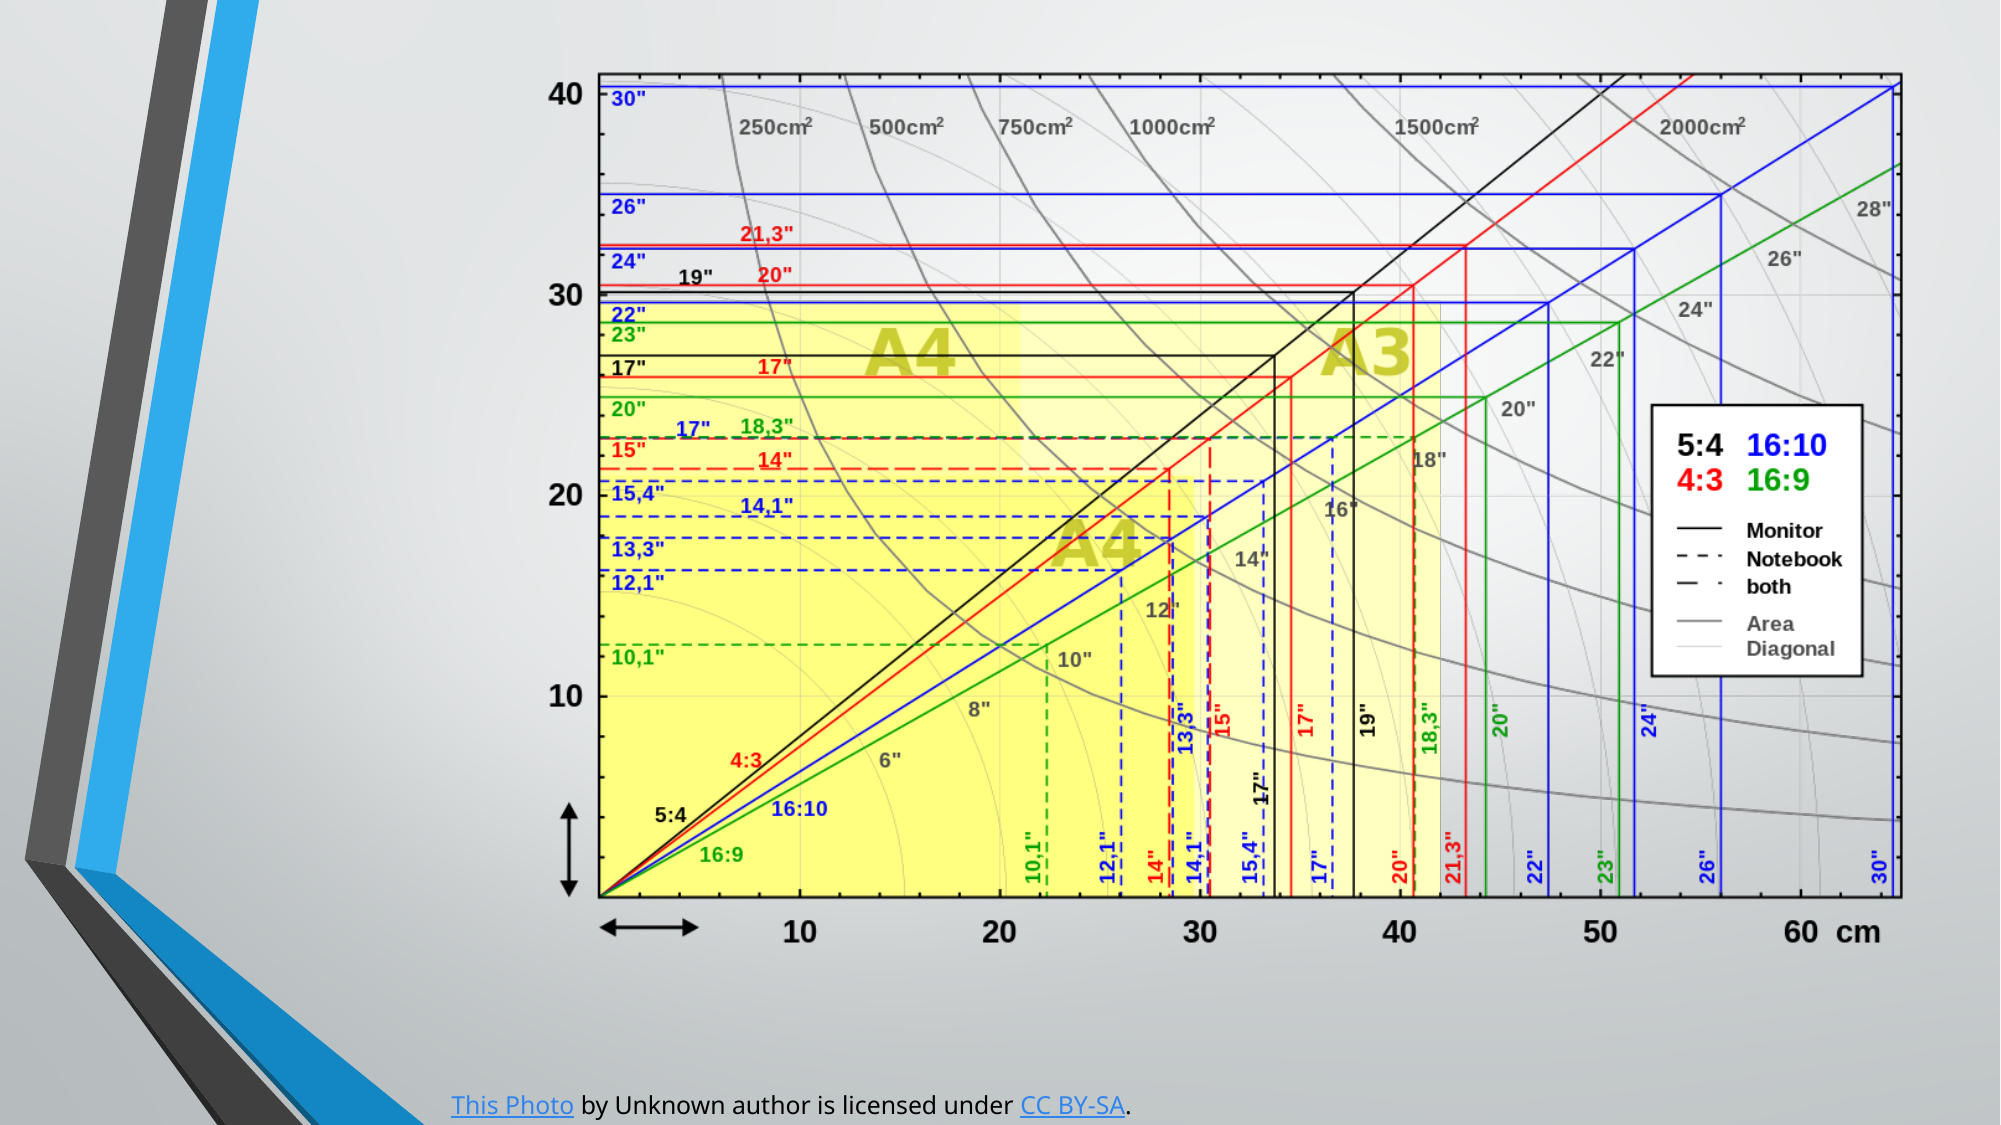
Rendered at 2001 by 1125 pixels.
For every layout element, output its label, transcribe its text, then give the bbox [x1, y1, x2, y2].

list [473, 19, 1961, 1073]
text_box This Photo by Unknown author is licensed under CC BY-SA. [436, 1082, 1161, 1125]
